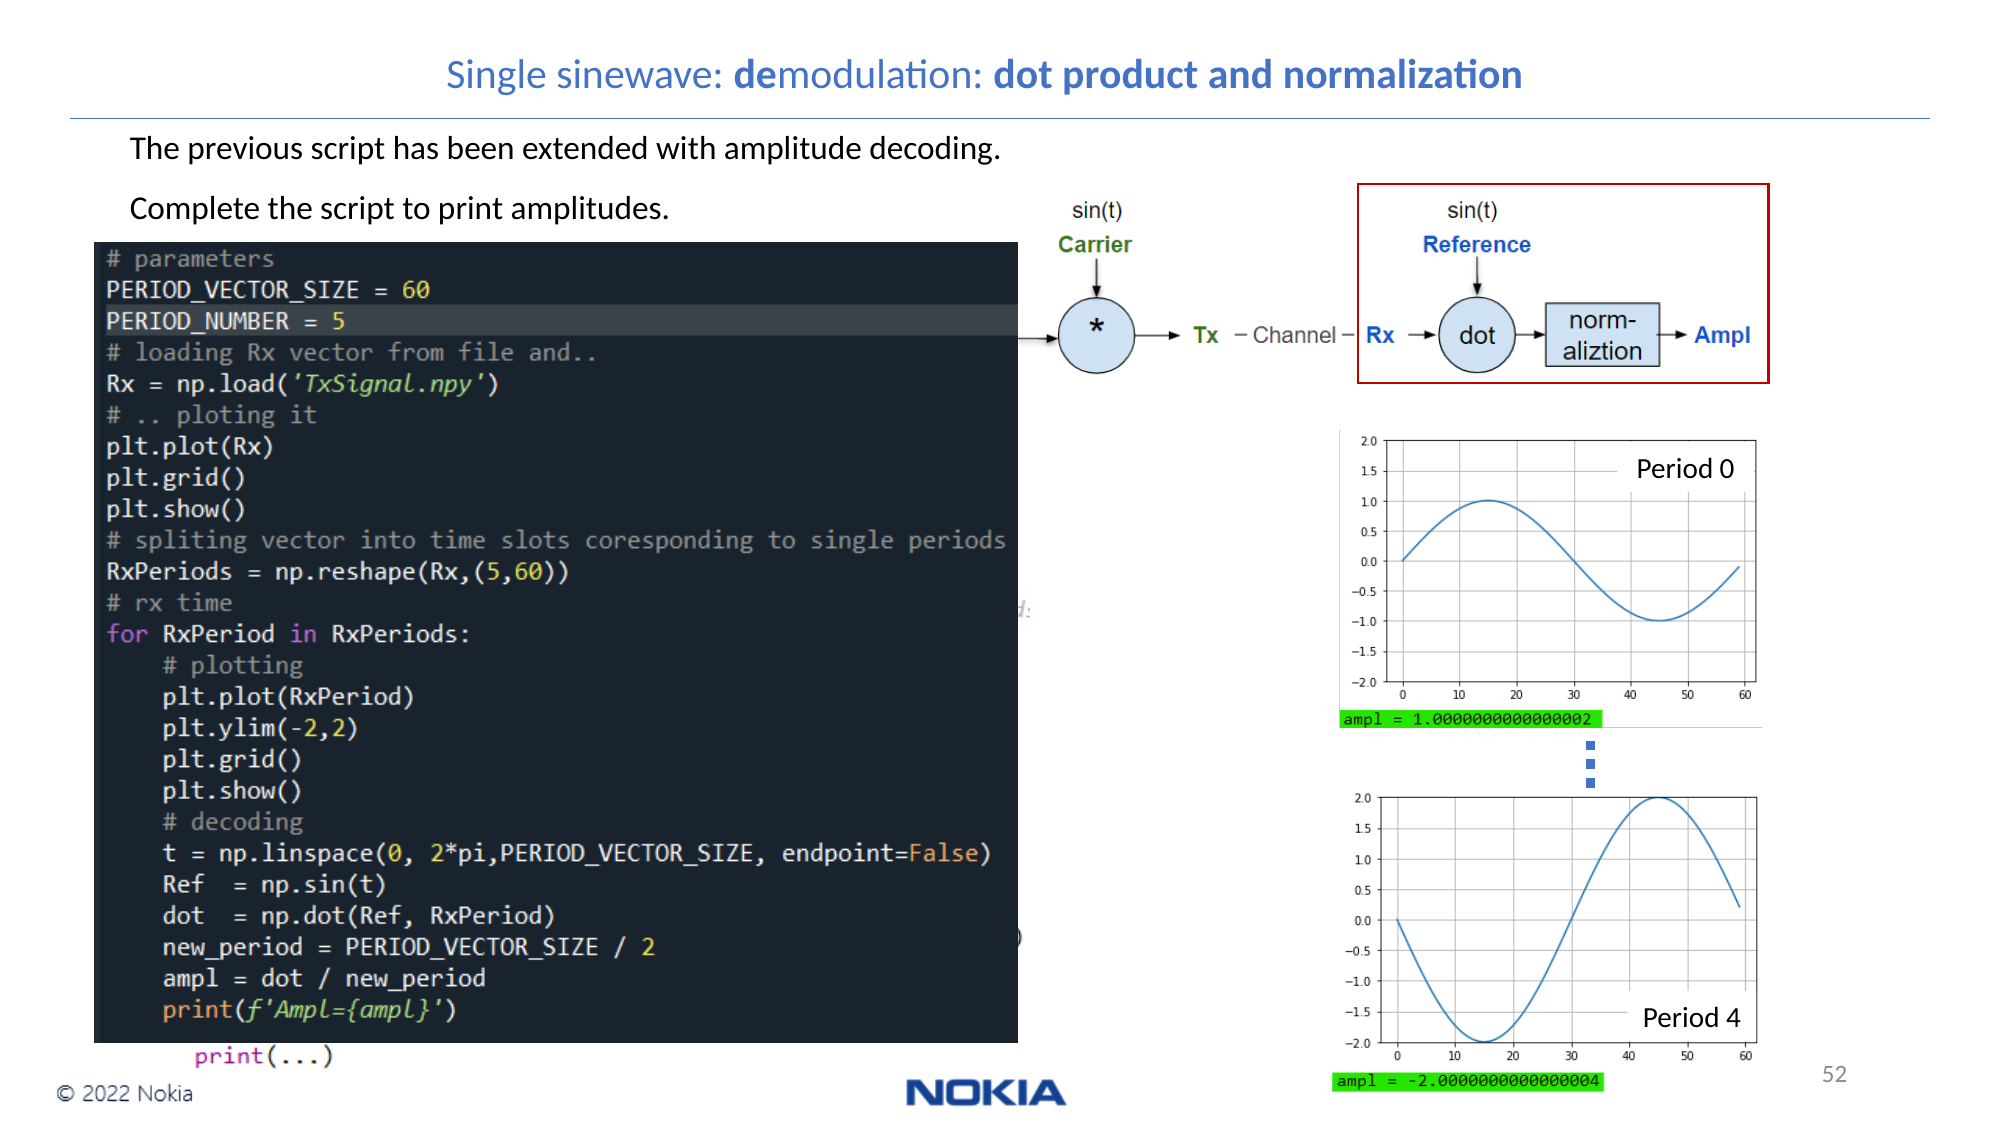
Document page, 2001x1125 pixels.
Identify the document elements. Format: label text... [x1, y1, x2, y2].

text_box Single sinewave: demodulation: dot product and normalization [55, 35, 1915, 104]
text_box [936, 183, 1769, 394]
slide_number 52 [1412, 1042, 1863, 1103]
picture [1331, 789, 1763, 1094]
text_box The previous script has been extended with amplitude decoding. Complete the script to print amplitudes. [114, 119, 1065, 234]
picture [36, 242, 1167, 1111]
picture [1331, 430, 1762, 730]
